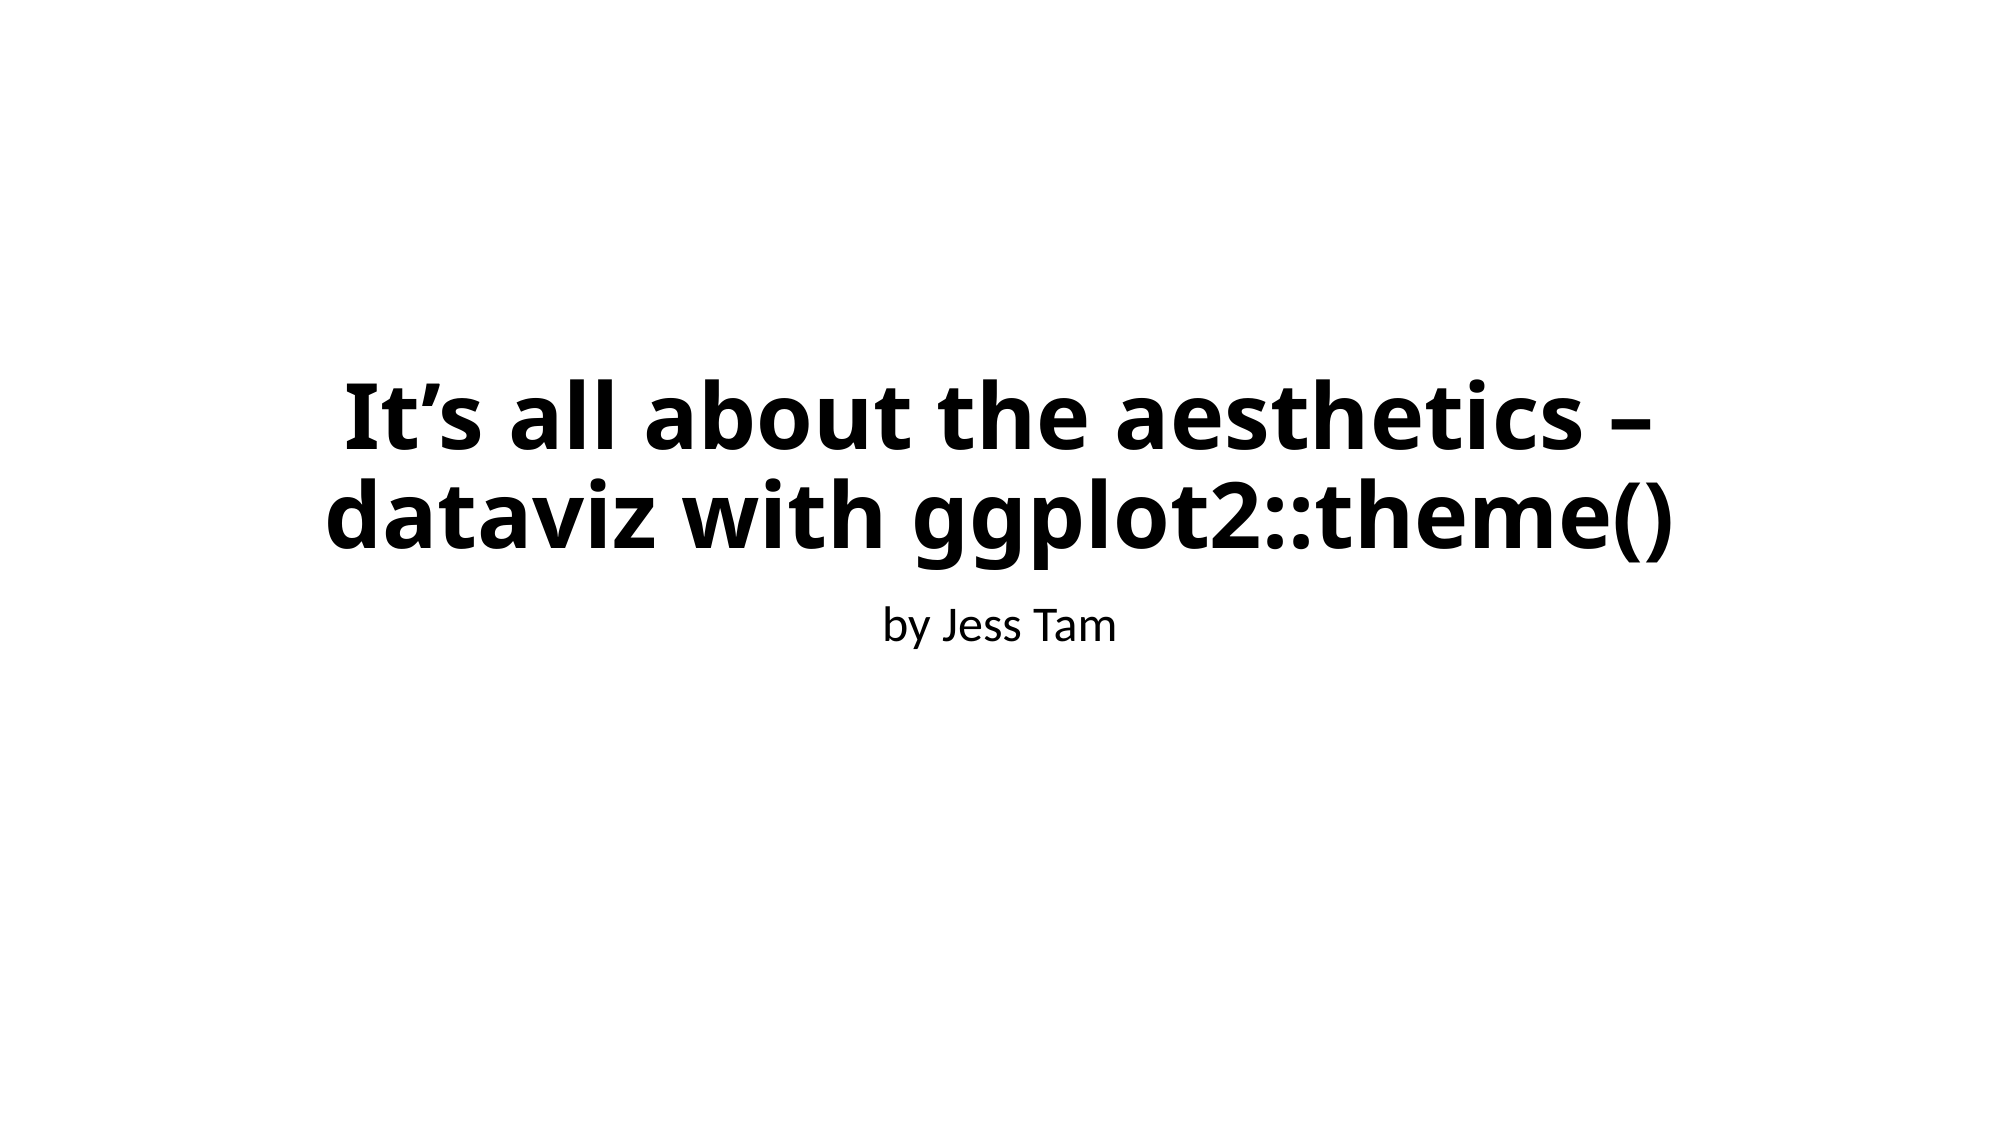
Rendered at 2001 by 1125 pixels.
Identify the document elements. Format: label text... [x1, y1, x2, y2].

subtitle by Jess Tam [249, 590, 1750, 863]
title It’s all about the aesthetics – dataviz with ggplot2::theme() [249, 184, 1750, 576]
